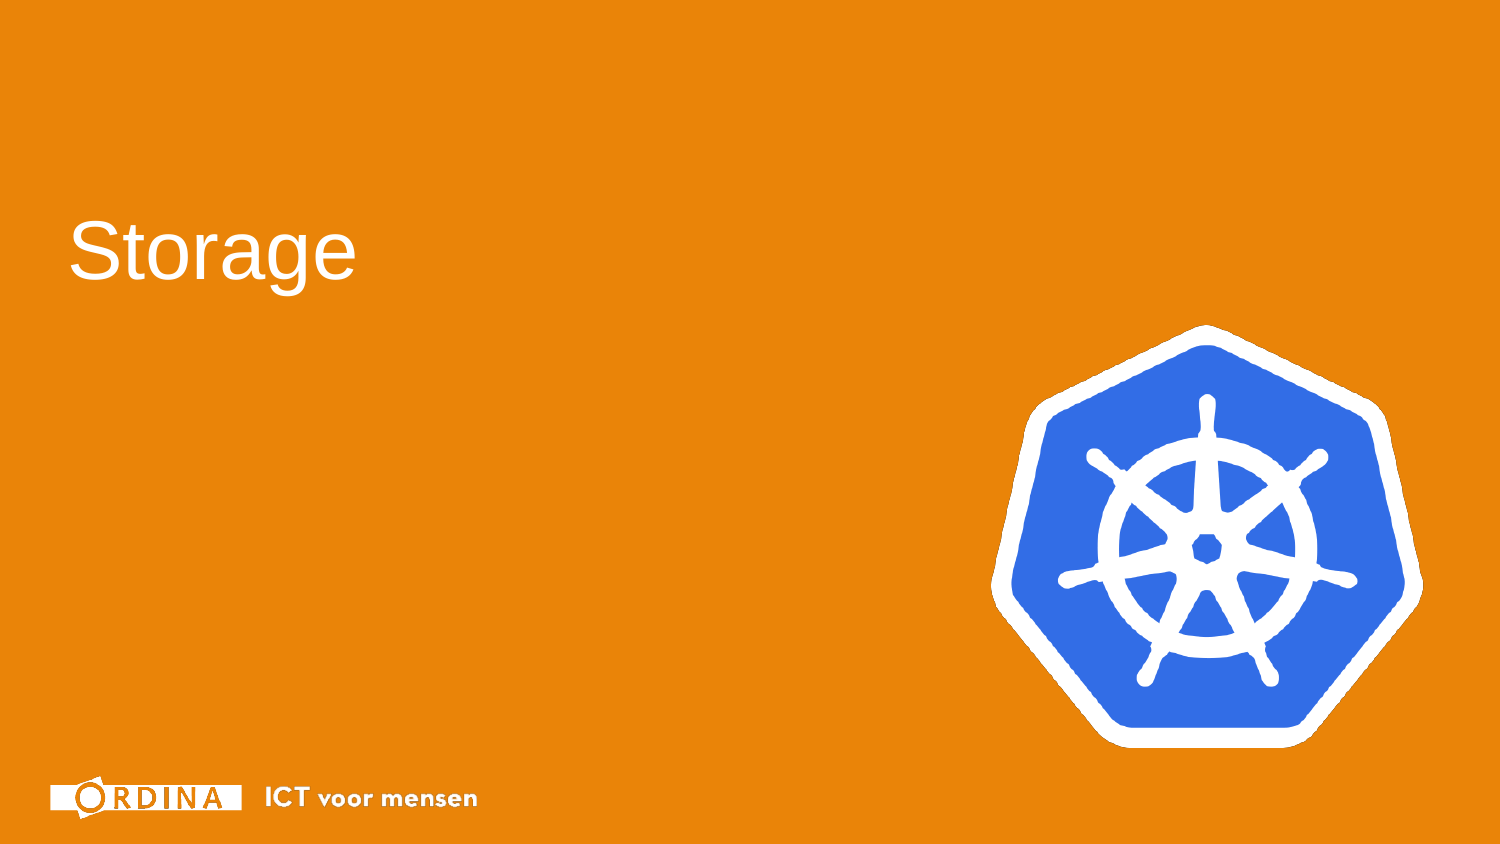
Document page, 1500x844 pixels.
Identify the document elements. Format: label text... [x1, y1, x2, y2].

picture [990, 318, 1426, 754]
picture [38, 766, 513, 833]
list Storage [58, 188, 1090, 481]
